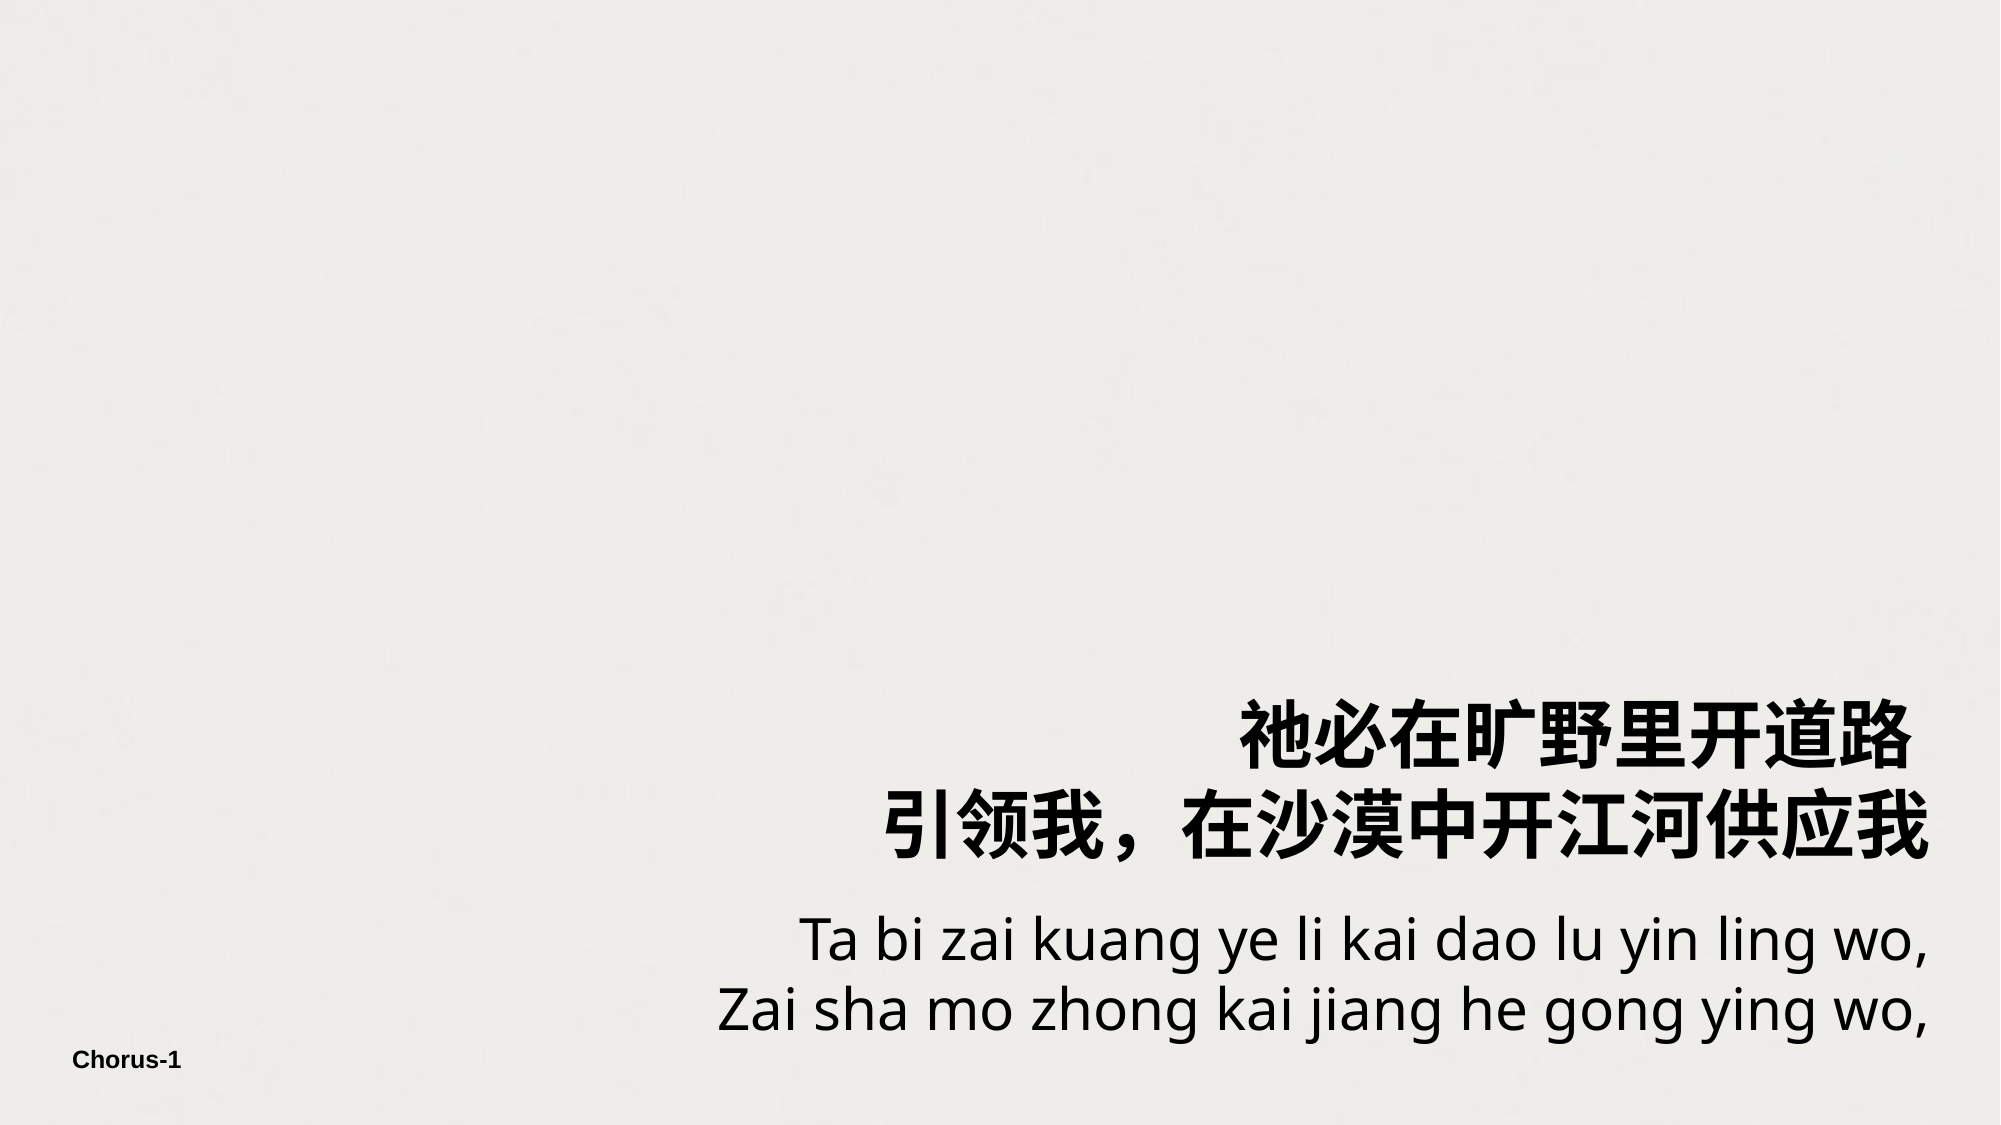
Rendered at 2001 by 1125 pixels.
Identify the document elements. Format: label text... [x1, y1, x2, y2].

text_box Chorus-1 [57, 1036, 219, 1082]
text_box 祂必在旷野里开道路 引领我，在沙漠中开江河供应我 Ta bi zai kuang ye li kai dao lu yin ling wo, Zai sha mo zhong kai jiang he gong ying wo, [68, 680, 1945, 1125]
